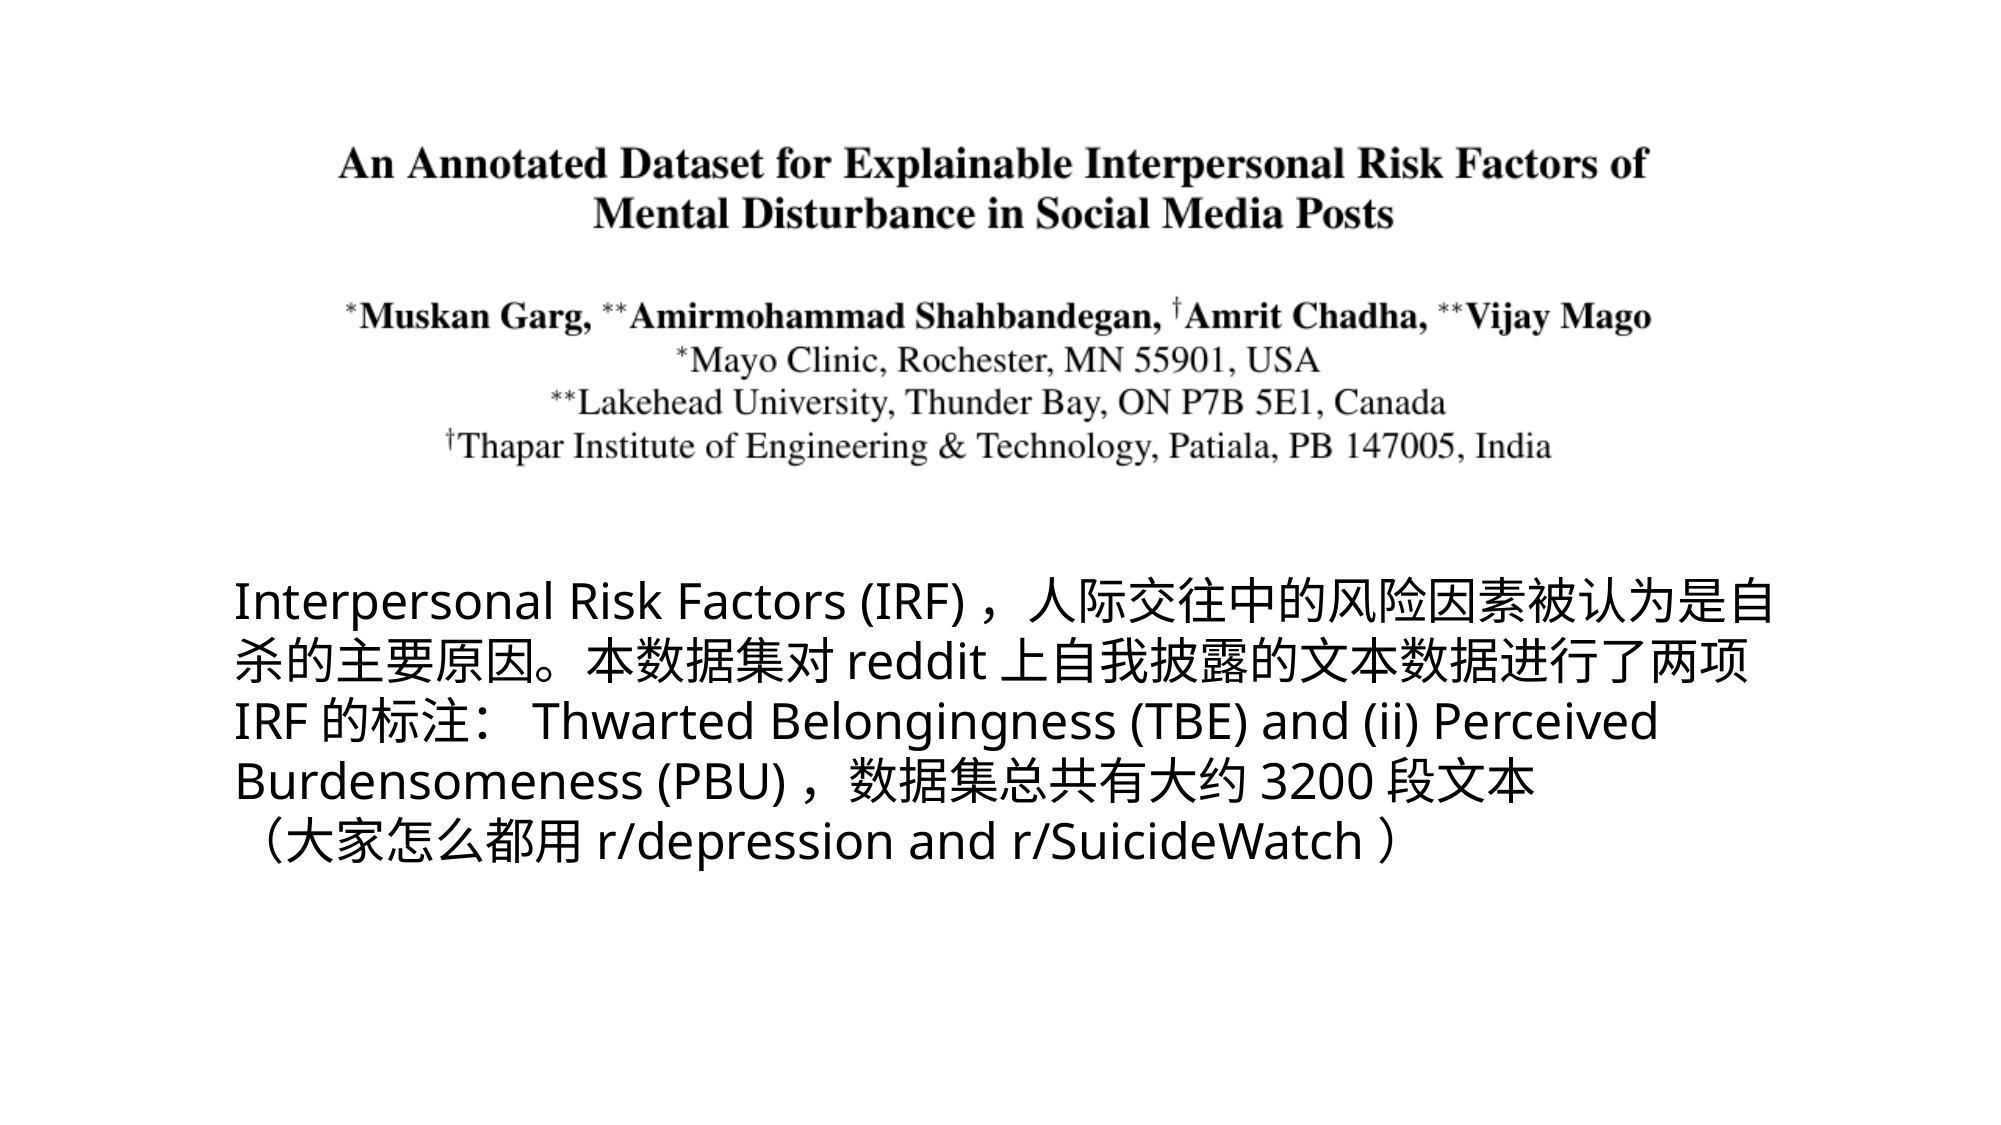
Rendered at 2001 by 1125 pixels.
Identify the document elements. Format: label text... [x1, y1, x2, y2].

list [328, 124, 1672, 481]
text_box Interpersonal Risk Factors (IRF)，人际交往中的风险因素被认为是自杀的主要原因。本数据集对reddit上自我披露的文本数据进行了两项IRF的标注：Thwarted Belongingness (TBE) and (ii) Perceived Burdensomeness (PBU)，数据集总共有大约3200段文本 （大家怎么都用r/depression and r/SuicideWatch） [220, 562, 1813, 878]
